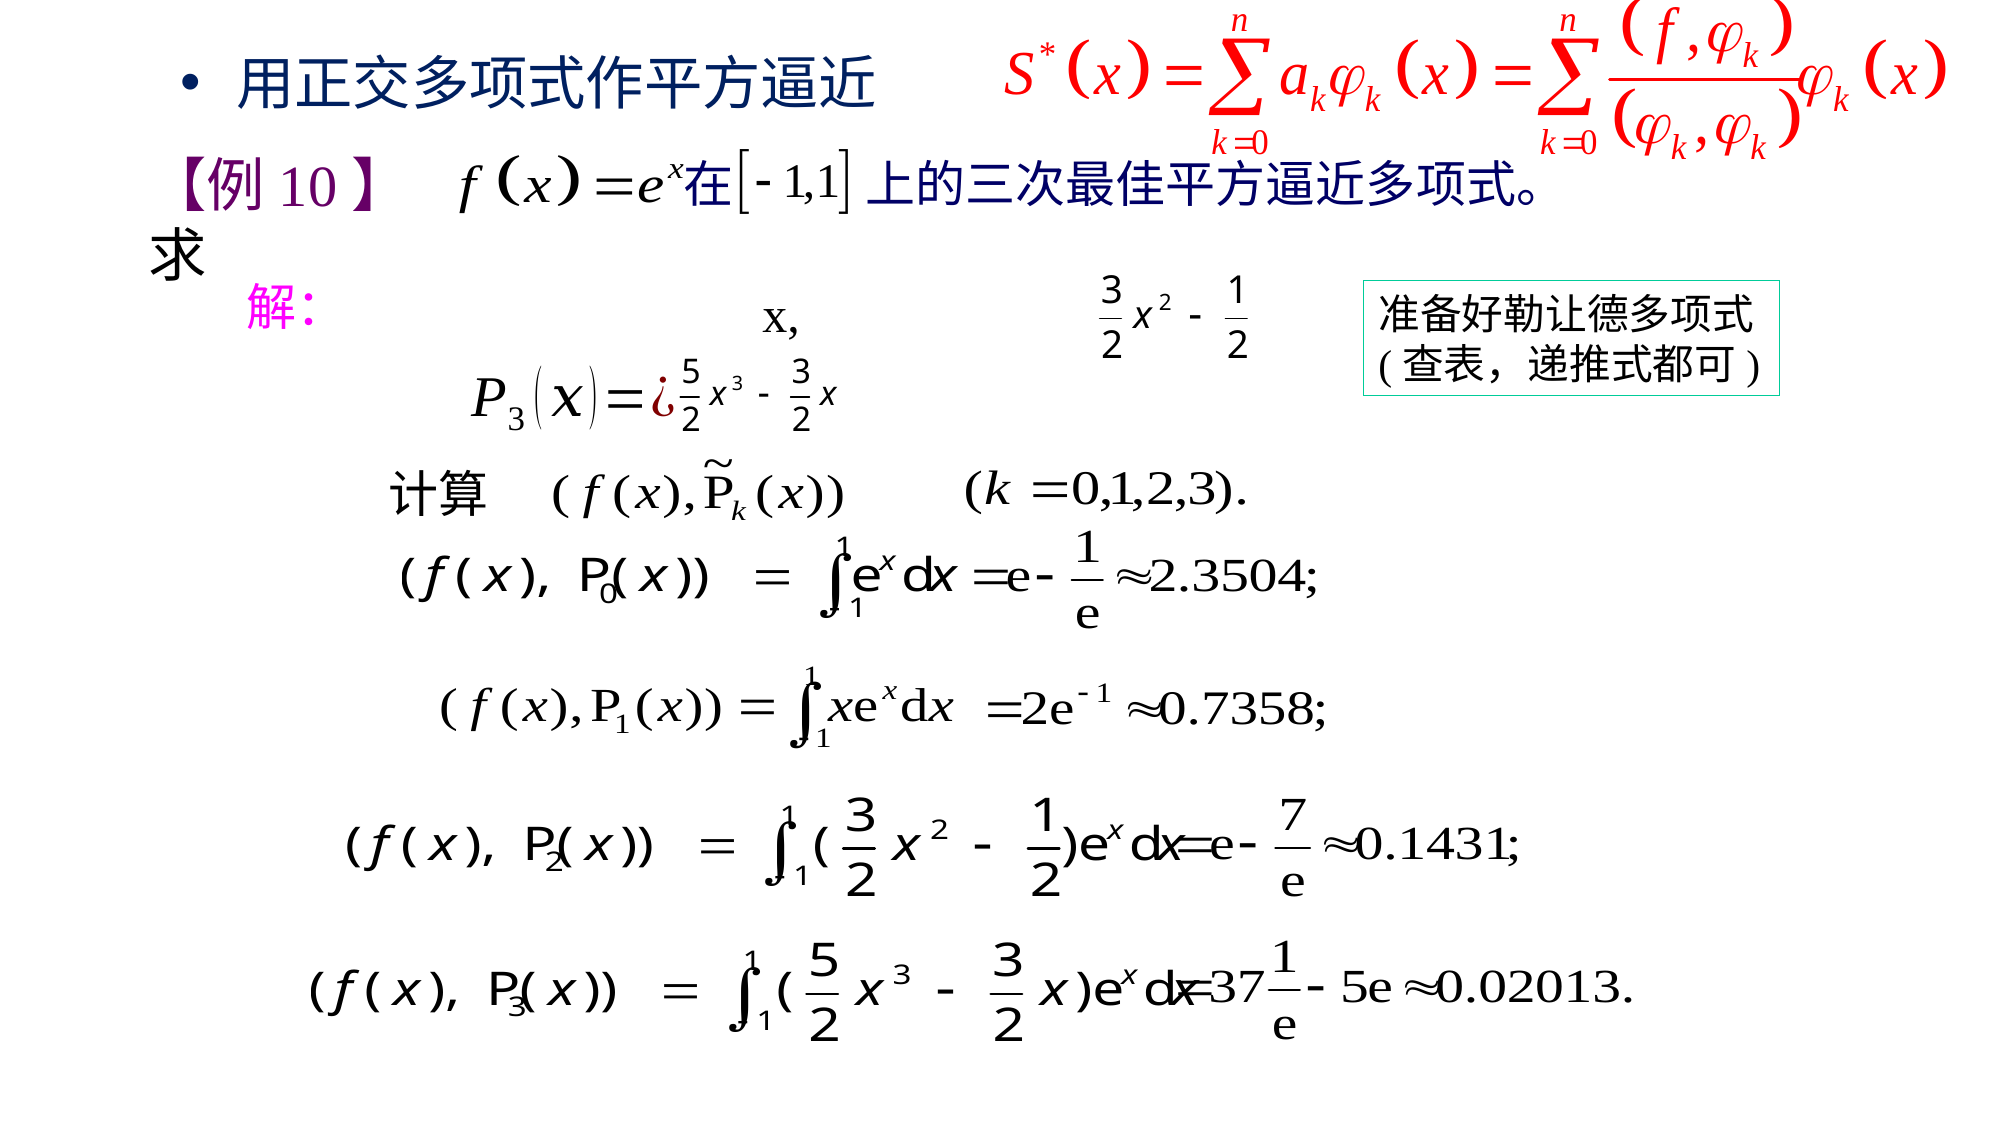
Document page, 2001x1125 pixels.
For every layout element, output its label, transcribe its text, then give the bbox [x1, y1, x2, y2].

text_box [993, 0, 1956, 179]
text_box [372, 452, 1250, 532]
text_box 准备好勒让德多项式(查表，递推式都可) [1363, 280, 1780, 396]
text_box 用正交多项式作平方逼近 [165, 39, 893, 124]
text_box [467, 263, 1255, 440]
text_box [133, 140, 1585, 233]
text_box 解： [232, 267, 408, 343]
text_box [311, 516, 1637, 1053]
